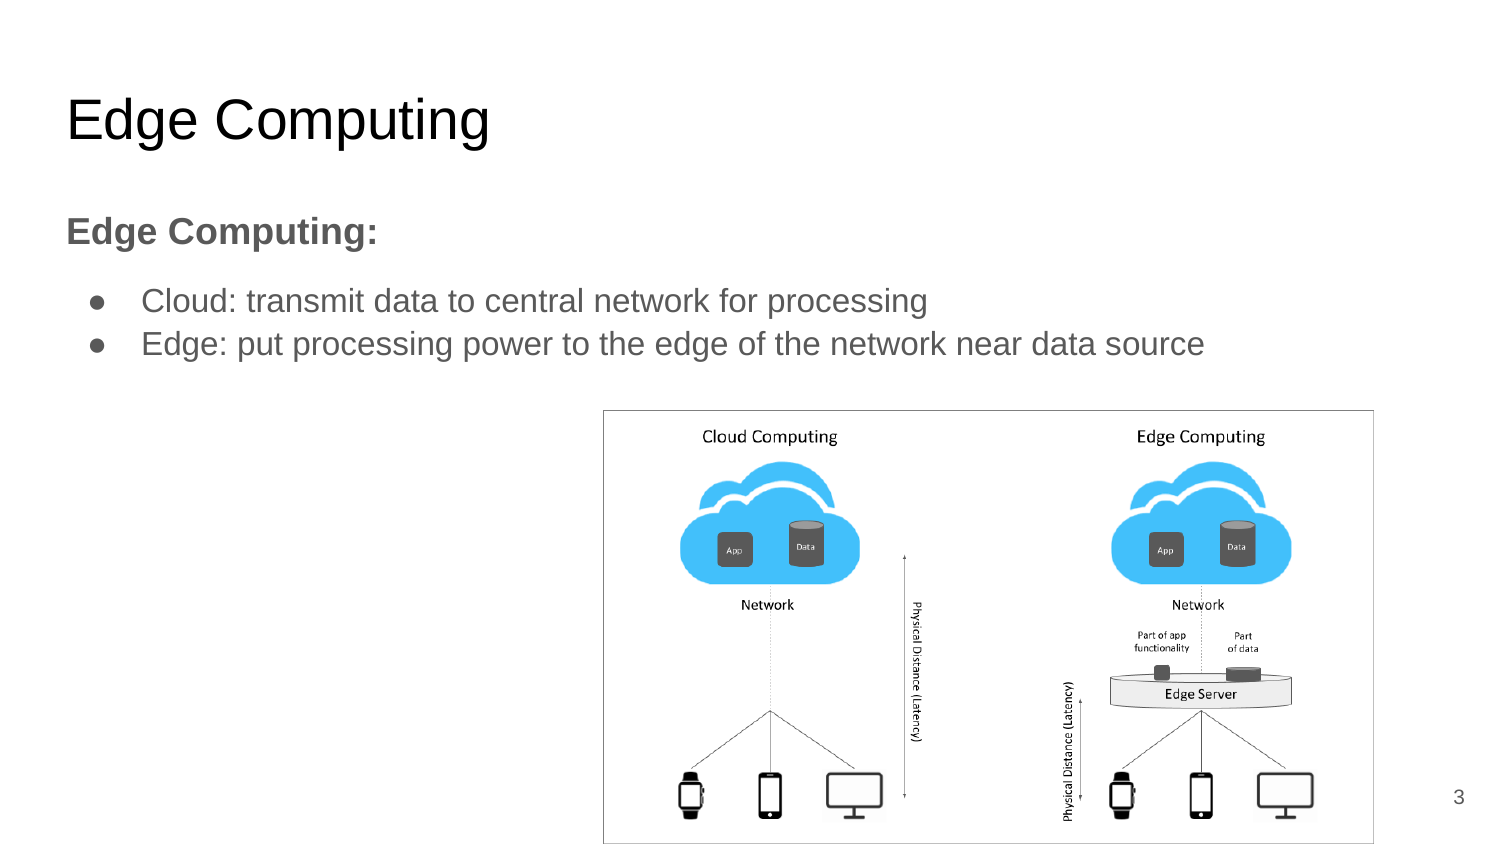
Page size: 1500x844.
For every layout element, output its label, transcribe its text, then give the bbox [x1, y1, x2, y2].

slide_number 3 [1389, 764, 1480, 830]
picture [602, 410, 1374, 844]
list Edge Computing: Cloud: transmit data to central network for processing Edge: put processing power to the edge of the network near data source [51, 189, 1449, 750]
title Edge Computing [51, 72, 1449, 167]
